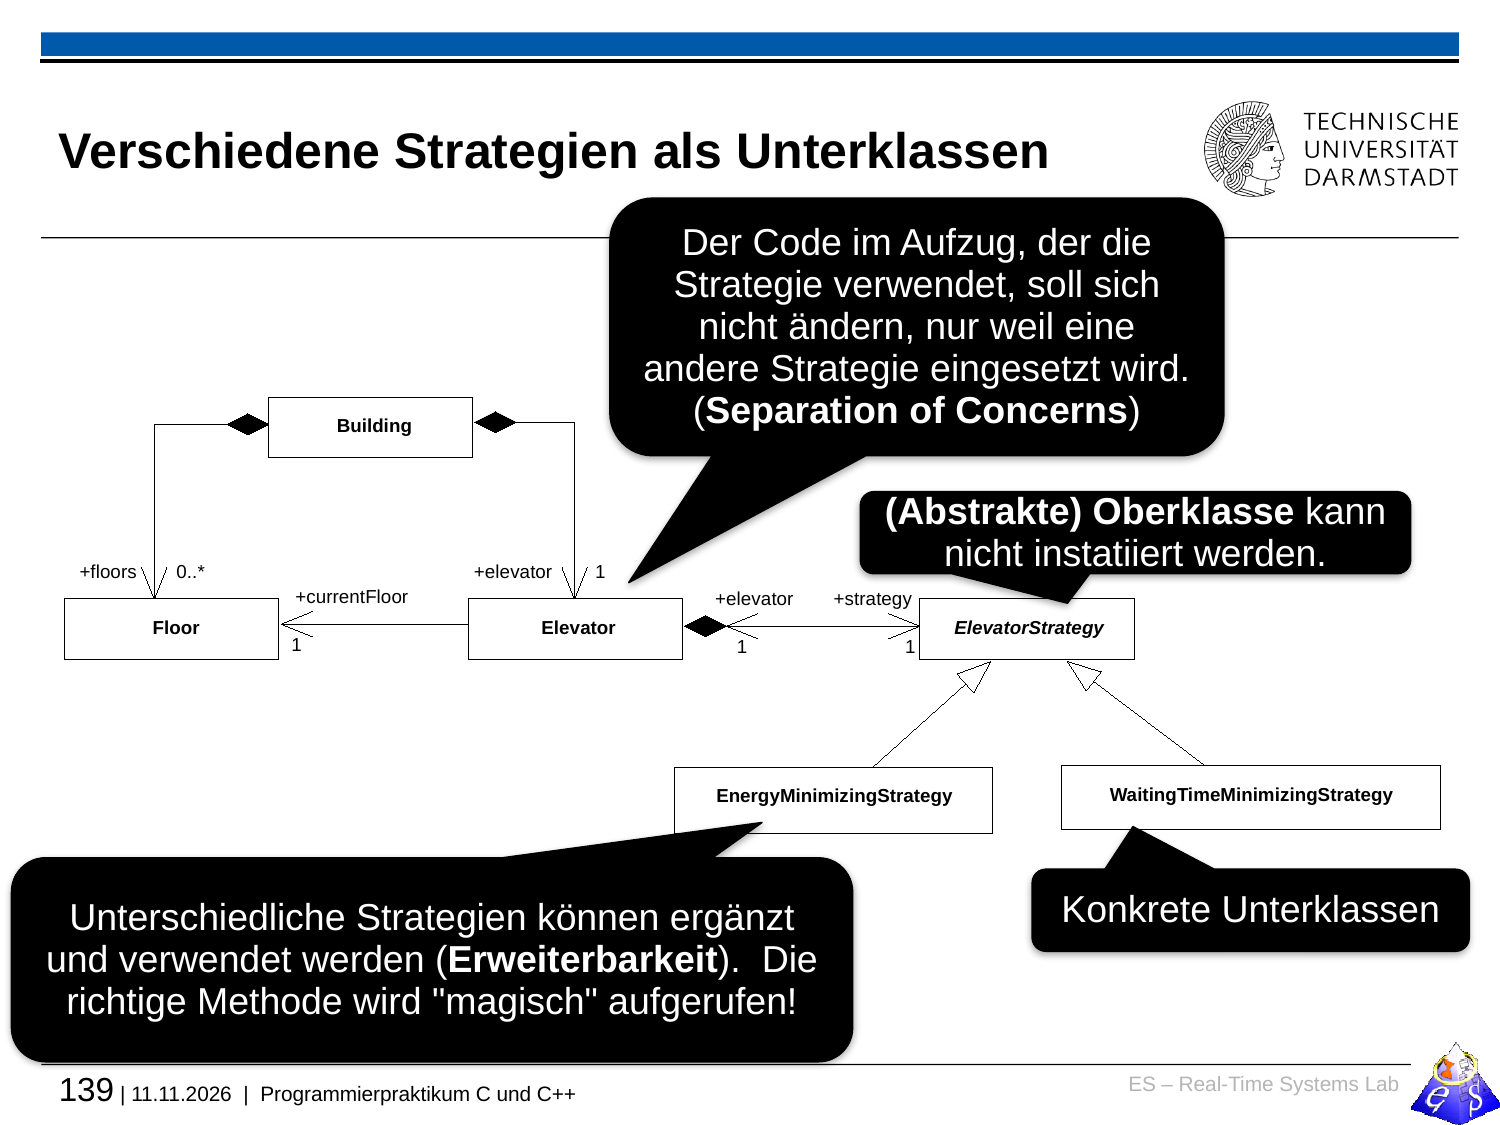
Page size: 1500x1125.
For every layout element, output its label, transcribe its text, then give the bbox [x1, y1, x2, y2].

title Verschiedene Strategien als Unterklassen [58, 80, 1187, 218]
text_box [64, 396, 1441, 835]
picture [1187, 84, 1483, 214]
text_box Der Code im Aufzug, der die Strategie verwendet, soll sich nicht ändern, nur weil eine andere Strategie eingesetzt wird. (Separation of Concerns) [609, 197, 1225, 395]
picture [1411, 1041, 1500, 1125]
text_box Konkrete Unterklassen [1031, 843, 1471, 953]
text_box Unterschiedliche Strategien können ergänzt und verwendet werden (Erweiterbarkeit). Die richtige Methode wird "magisch" aufgerufen! [10, 843, 854, 1063]
